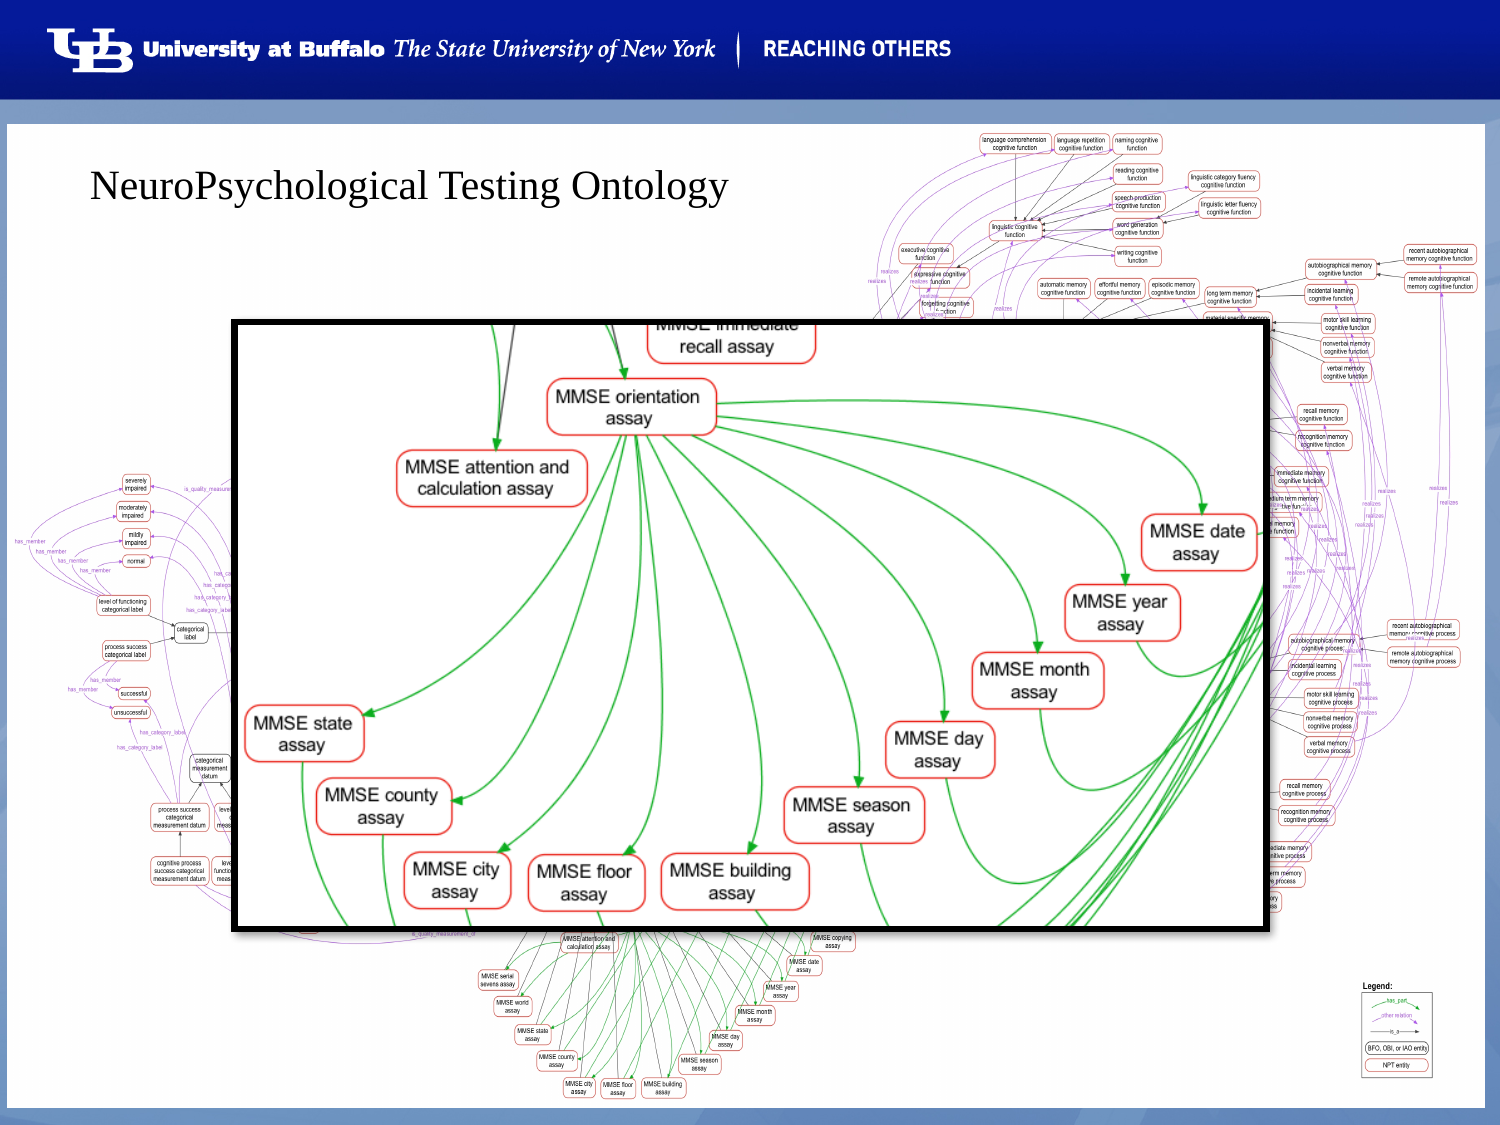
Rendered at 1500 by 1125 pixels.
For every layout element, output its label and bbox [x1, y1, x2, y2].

picture [0, 0, 1500, 1125]
list [6, 124, 1485, 1109]
